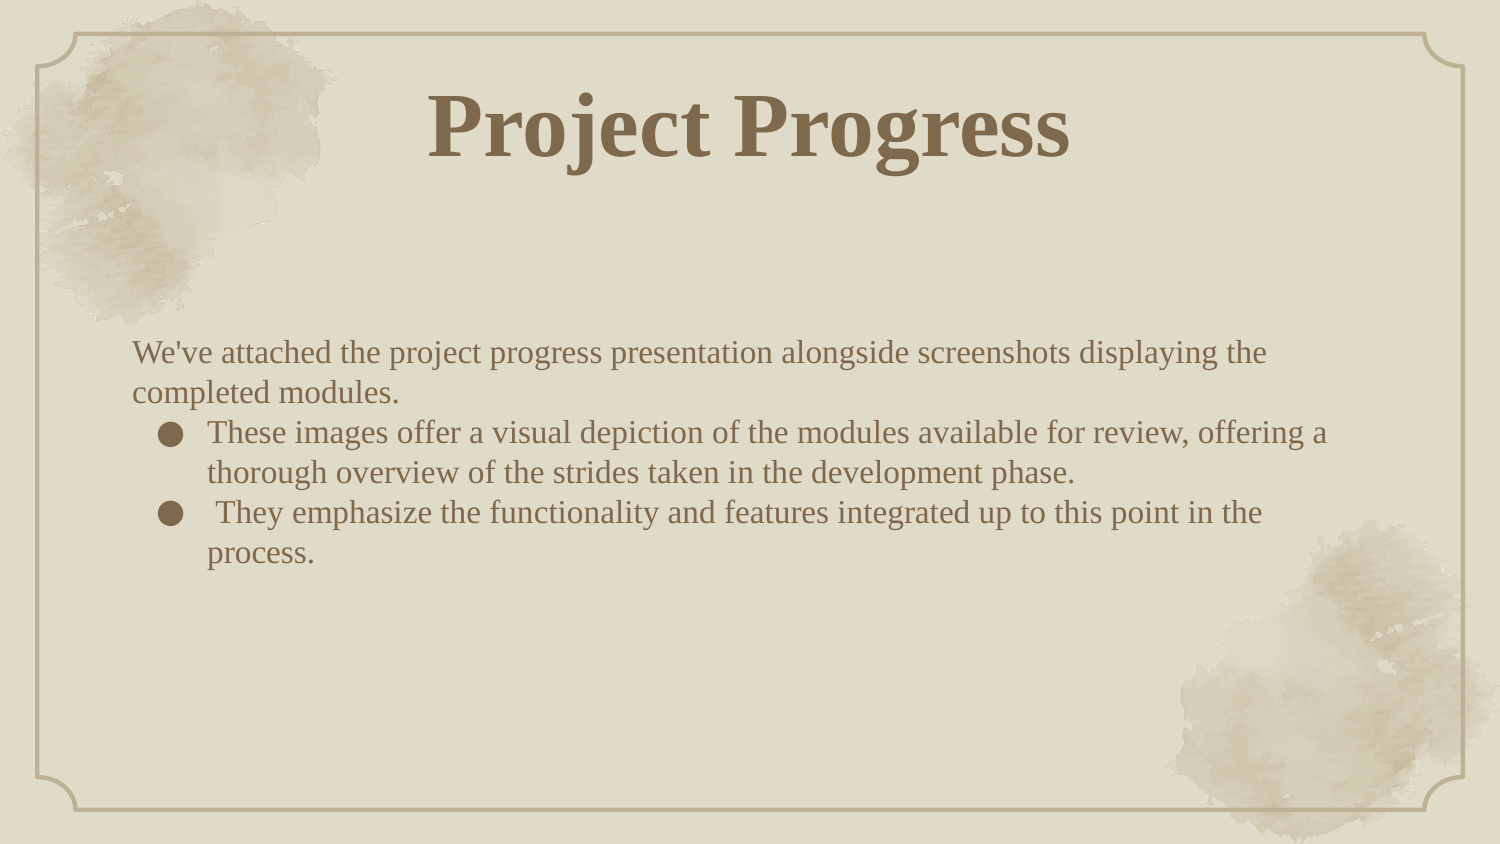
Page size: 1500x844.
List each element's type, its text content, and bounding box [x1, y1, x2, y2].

title Project Progress [117, 89, 1383, 150]
list We've attached the project progress presentation alongside screenshots displaying the completed modules. These images offer a visual depiction of the modules available for review, offering a thorough overview of the strides taken in the development phase. They emphasize the functionality and features integrated up to this point in the process. [117, 174, 1383, 756]
